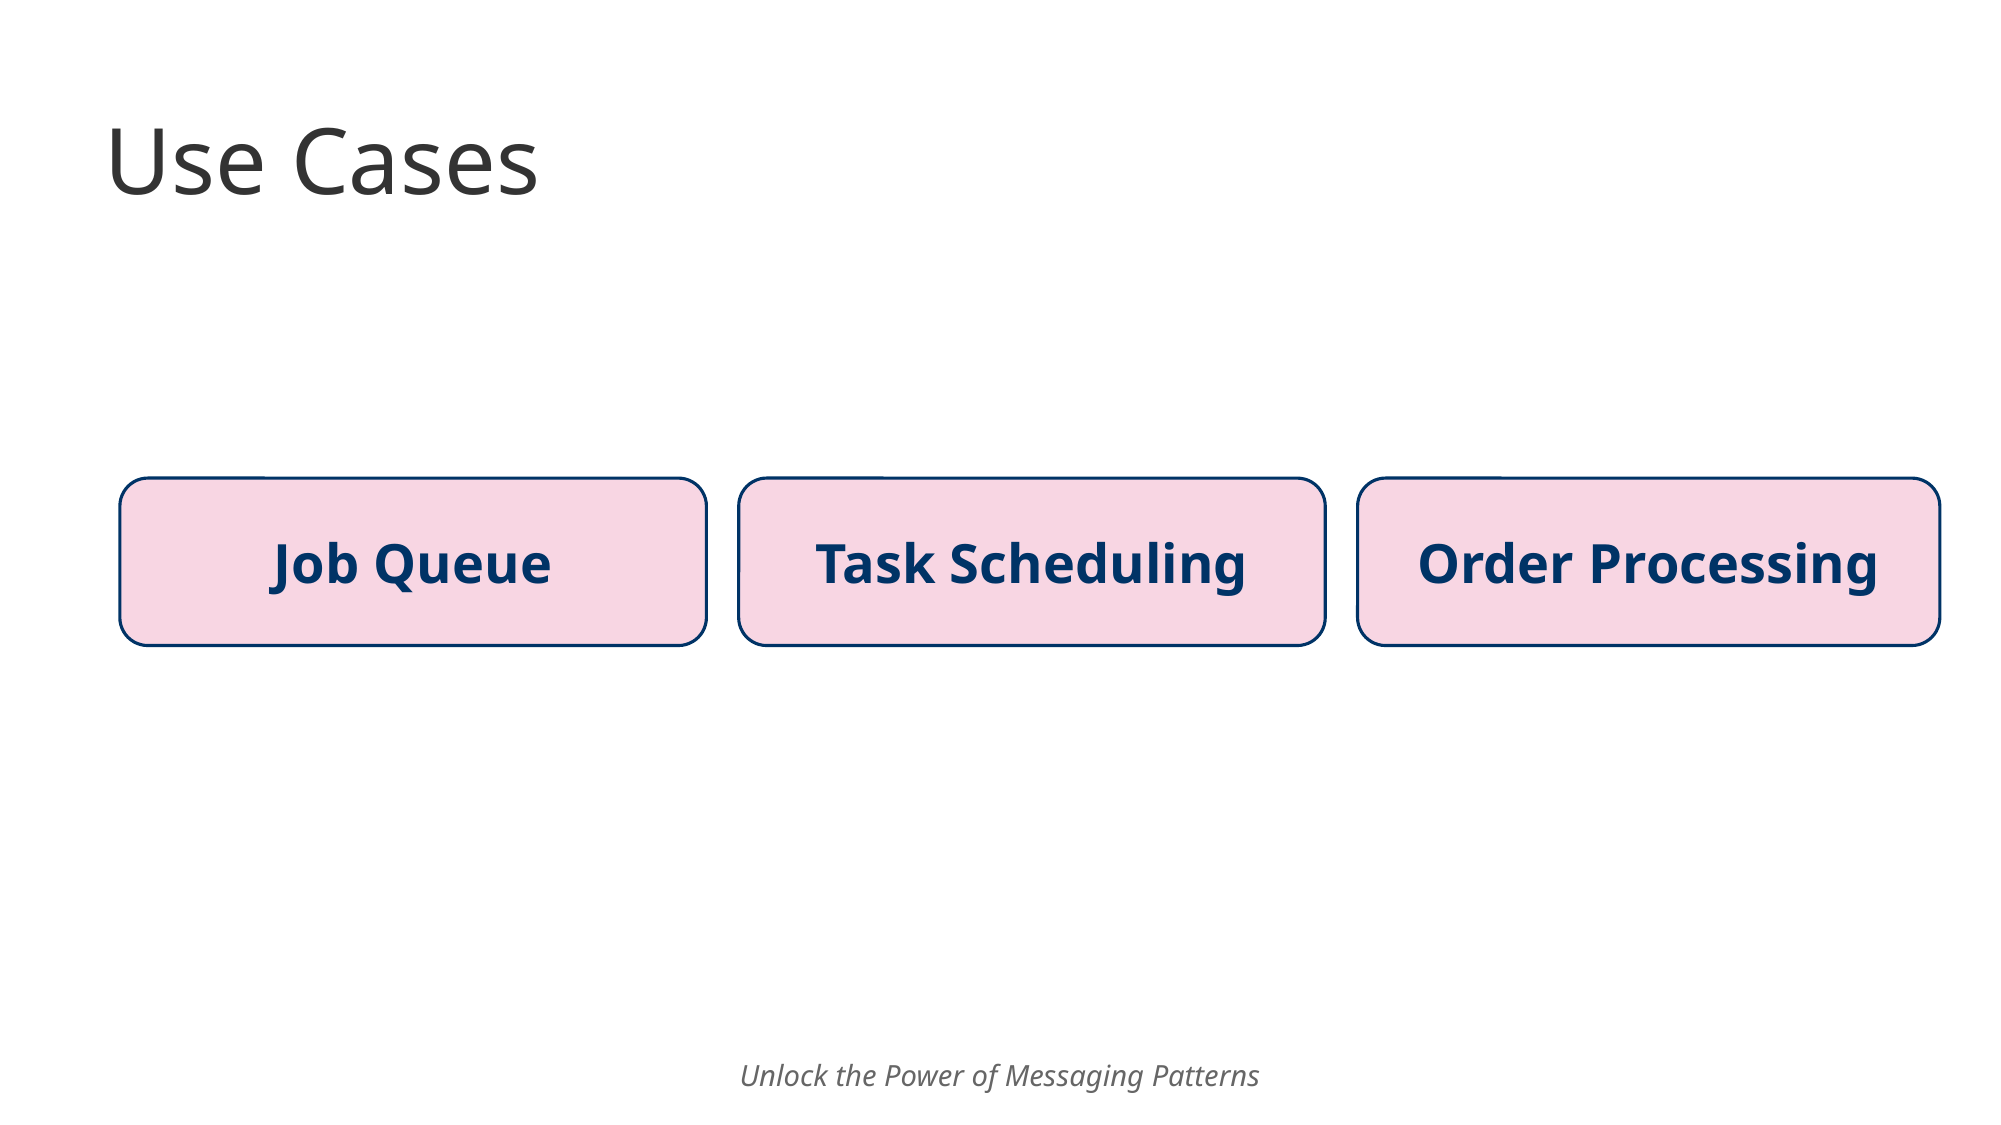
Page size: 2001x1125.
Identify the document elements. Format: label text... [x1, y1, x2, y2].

text_box Job Queue [118, 476, 708, 648]
text_box Task Scheduling [737, 476, 1327, 648]
text_box Order Processing [1355, 476, 1942, 648]
title Use Cases [89, 75, 1911, 255]
